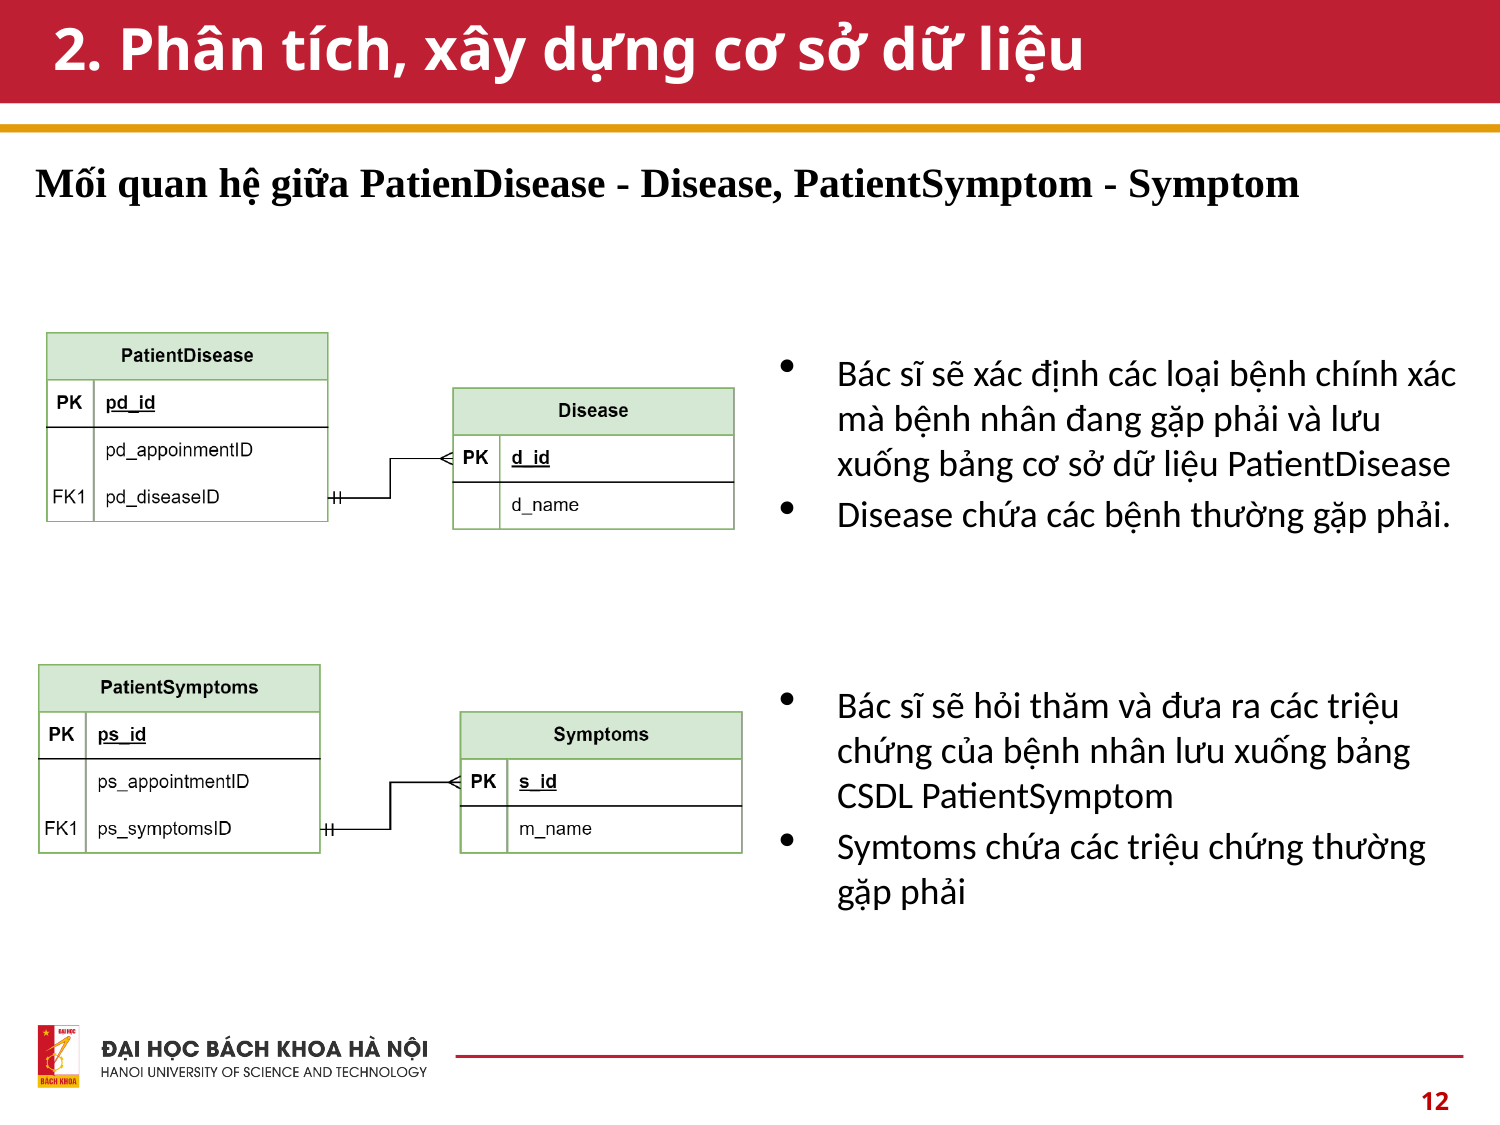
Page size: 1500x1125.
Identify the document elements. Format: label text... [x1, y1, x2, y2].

text_box Bác sĩ sẽ hỏi thăm và đưa ra các triệu chứng của bệnh nhân lưu xuống bảng CSDL PatientSymptom Symtoms chứa các triệu chứng thường gặp phải [766, 673, 1486, 920]
slide_number 12 [1126, 1078, 1464, 1125]
title 2. Phân tích, xây dựng cơ sở dữ liệu [38, 12, 1462, 87]
picture [0, 0, 1500, 1125]
text_box Bác sĩ sẽ xác định các loại bệnh chính xác mà bệnh nhân đang gặp phải và lưu xuống bảng cơ sở dữ liệu PatientDisease Disease chứa các bệnh thường gặp phải. [766, 341, 1486, 543]
text_box Mối quan hệ giữa PatienDisease - Disease, PatientSymptom - Symptom [20, 148, 1397, 214]
